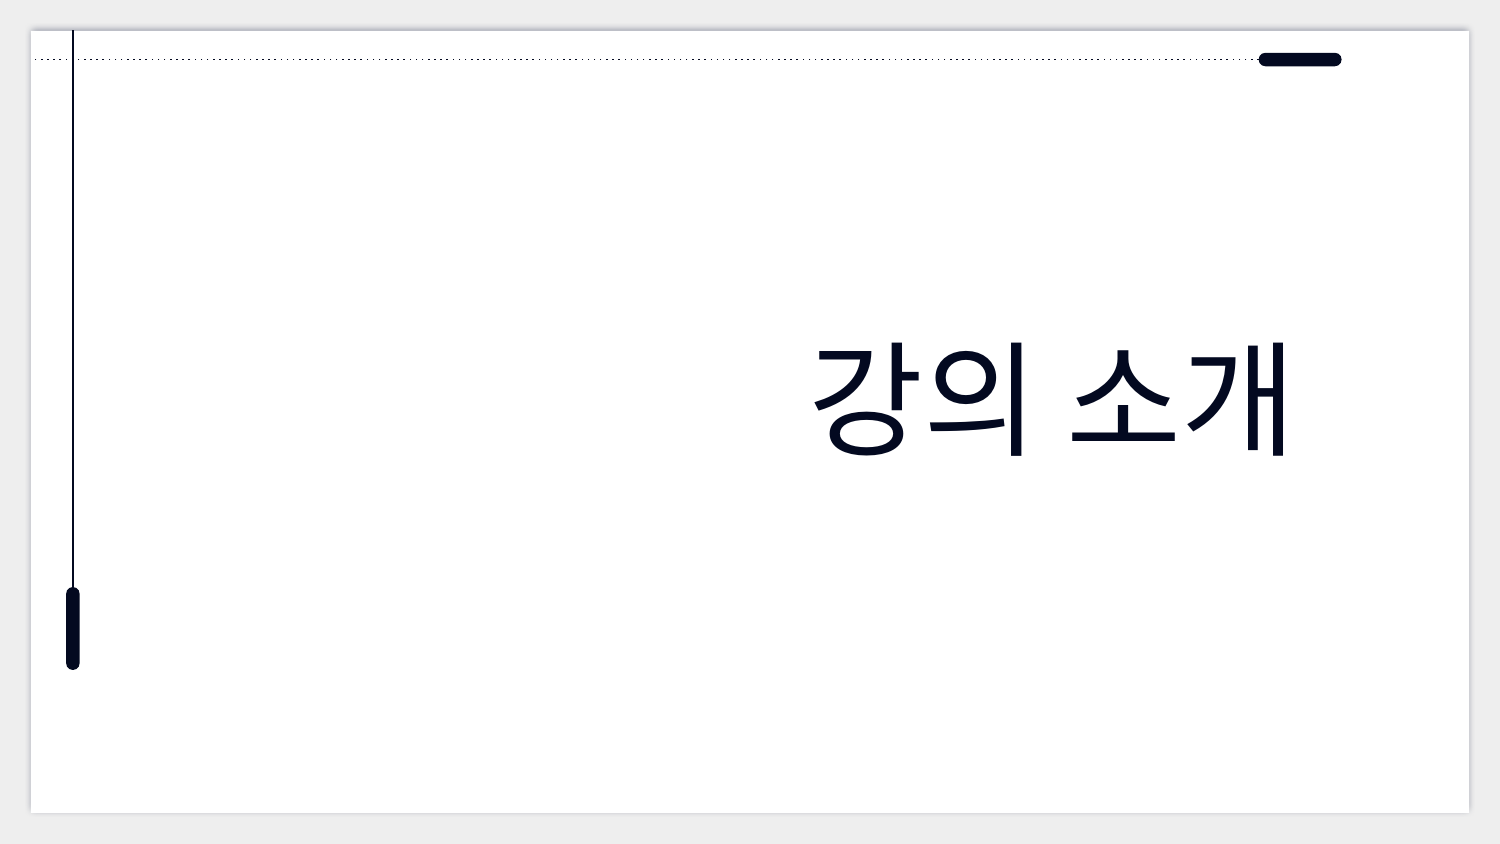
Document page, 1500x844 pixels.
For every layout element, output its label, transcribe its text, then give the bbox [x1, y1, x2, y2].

title 강의 소개 [262, 109, 1312, 487]
